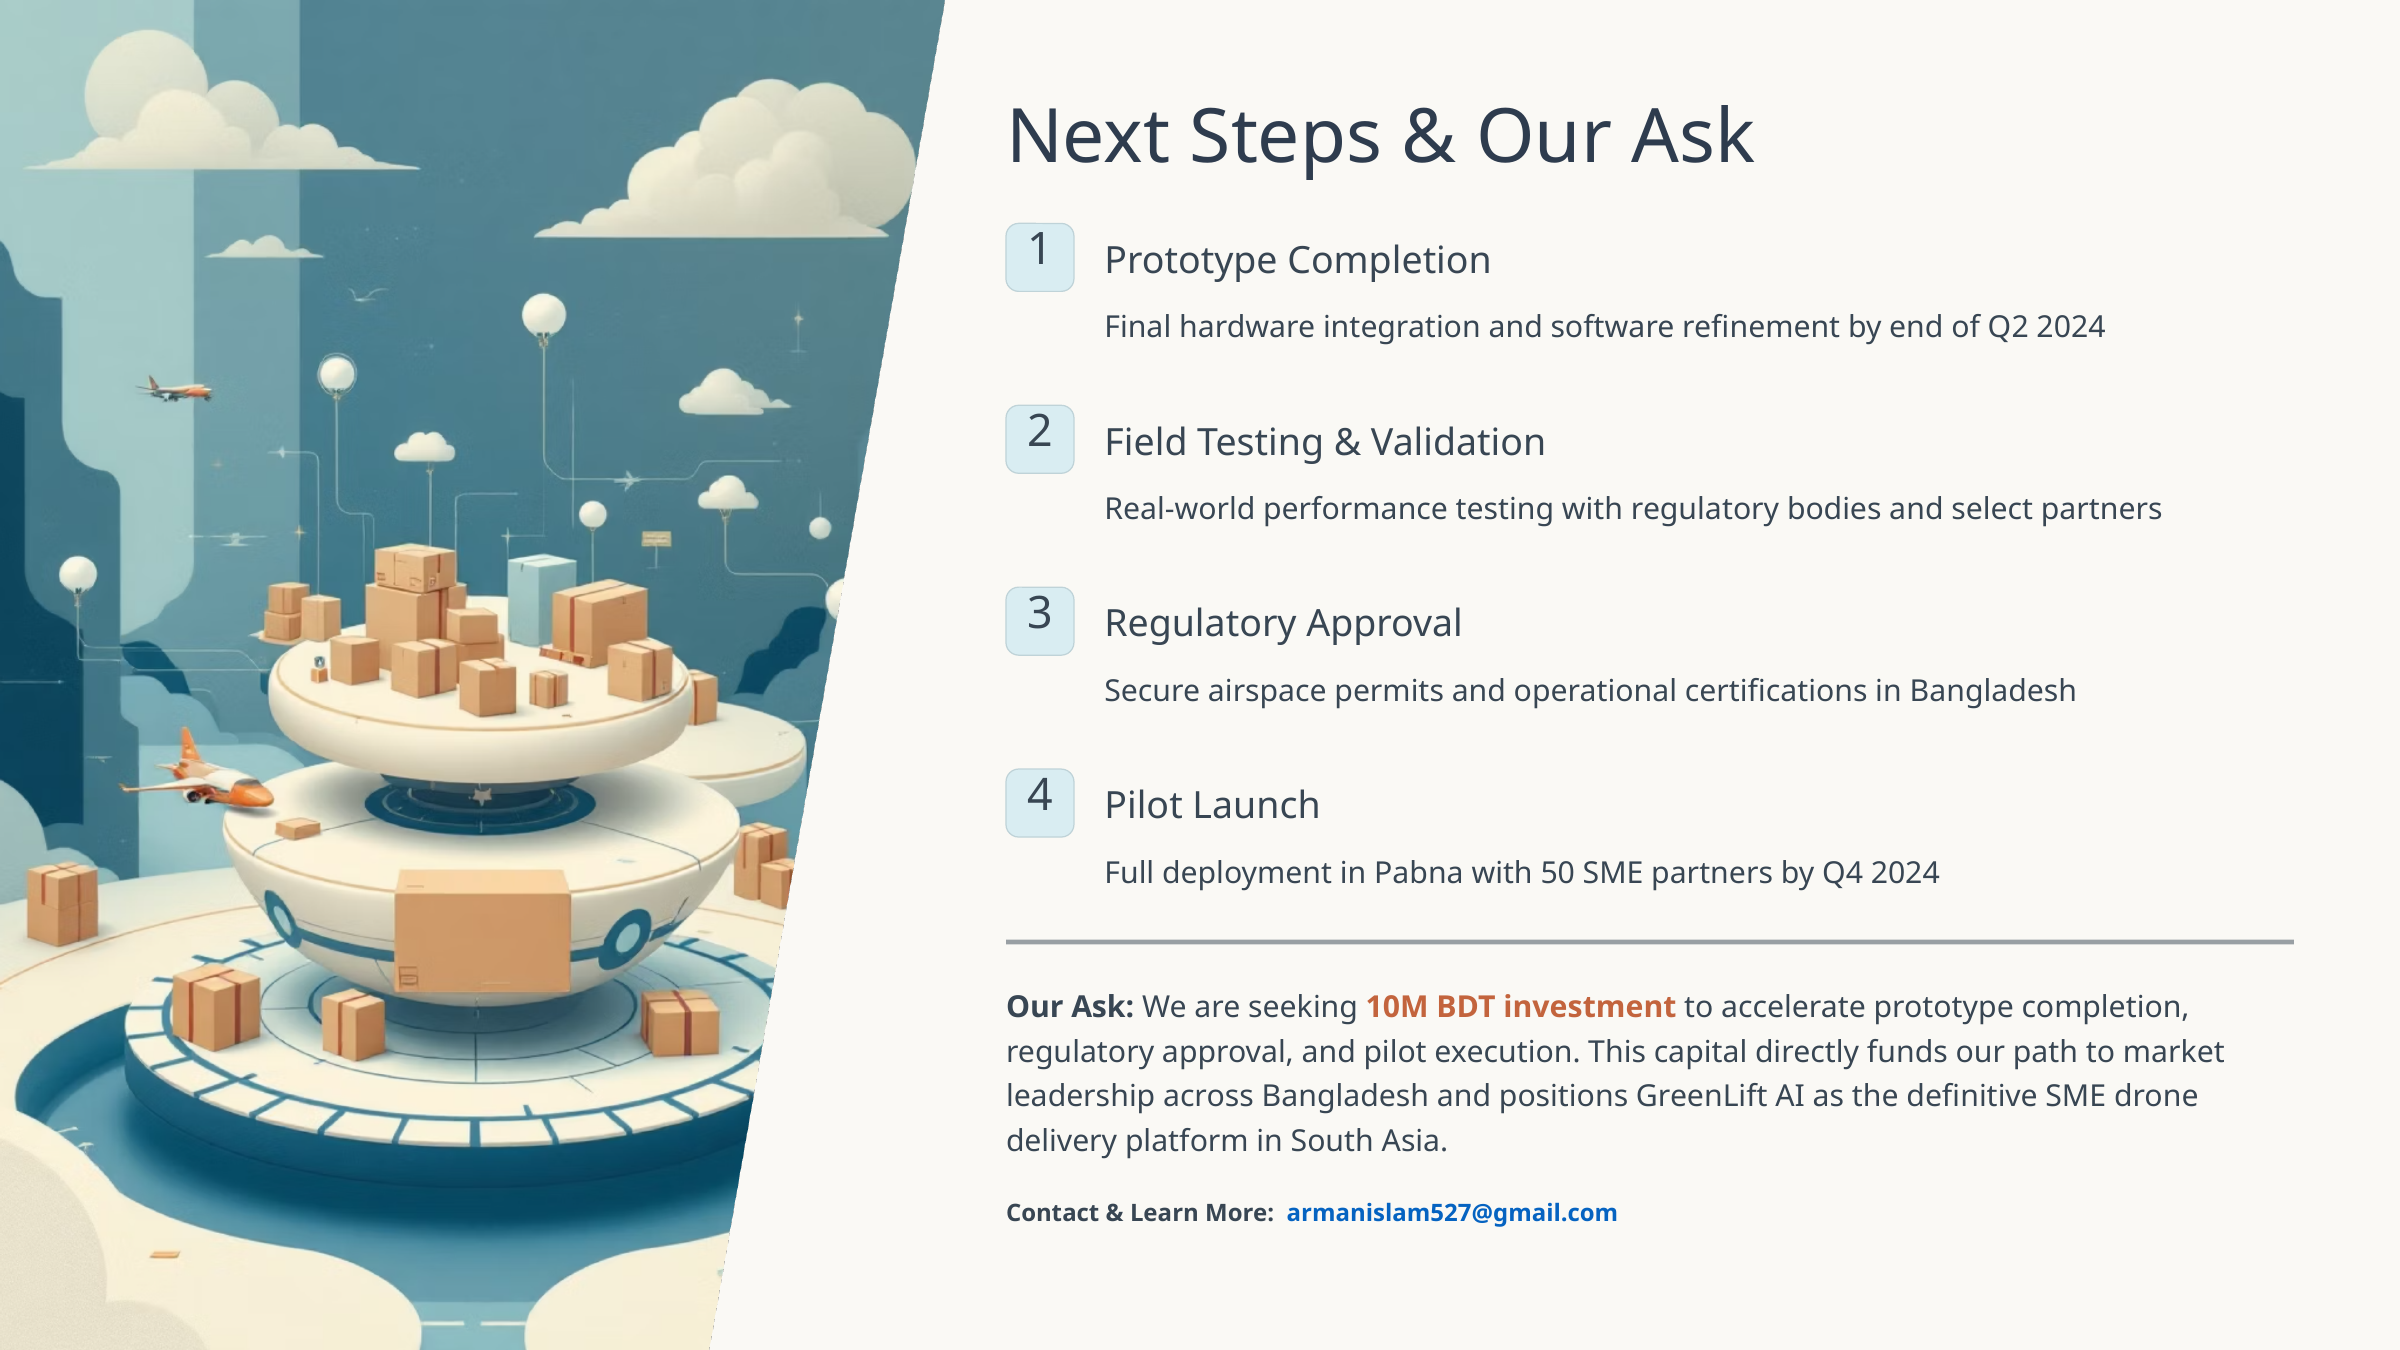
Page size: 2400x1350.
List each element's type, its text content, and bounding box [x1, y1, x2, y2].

text_box 3 [1017, 592, 1063, 650]
text_box Our Ask: We are seeking 10M BDT investment to accelerate prototype completion, regulatory approval, and pilot execution. This capital directly funds our path to market leadership across Bangladesh and positions GreenLift AI as the definitive SME drone delivery platform in South Asia. [1006, 978, 2294, 1161]
text_box Regulatory Approval [1104, 597, 1483, 645]
text_box Final hardware integration and software refinement by end of Q2 2024 [1104, 299, 2294, 345]
text_box Real-world performance testing with regulatory bodies and select partners [1104, 481, 2294, 527]
text_box [1005, 769, 1074, 838]
text_box 2 [1017, 410, 1063, 468]
text_box [1005, 223, 1074, 292]
text_box [1005, 587, 1074, 656]
text_box Secure airspace permits and operational certifications in Bangladesh [1104, 663, 2294, 709]
picture [0, 0, 945, 1350]
text_box 4 [1017, 774, 1063, 832]
text_box Prototype Completion [1104, 233, 1483, 281]
text_box Next Steps & Our Ask [1005, 83, 1763, 178]
text_box [1005, 405, 1074, 474]
text_box 1 [1017, 229, 1063, 286]
text_box [1006, 939, 2294, 945]
text_box Field Testing & Validation [1104, 415, 1536, 463]
text_box Full deployment in Pabna with 50 SME partners by Q4 2024 [1104, 844, 2294, 891]
text_box Pilot Launch [1104, 779, 1483, 827]
text_box Contact & Learn More: armanislam527@gmail.com [1006, 1194, 2294, 1267]
